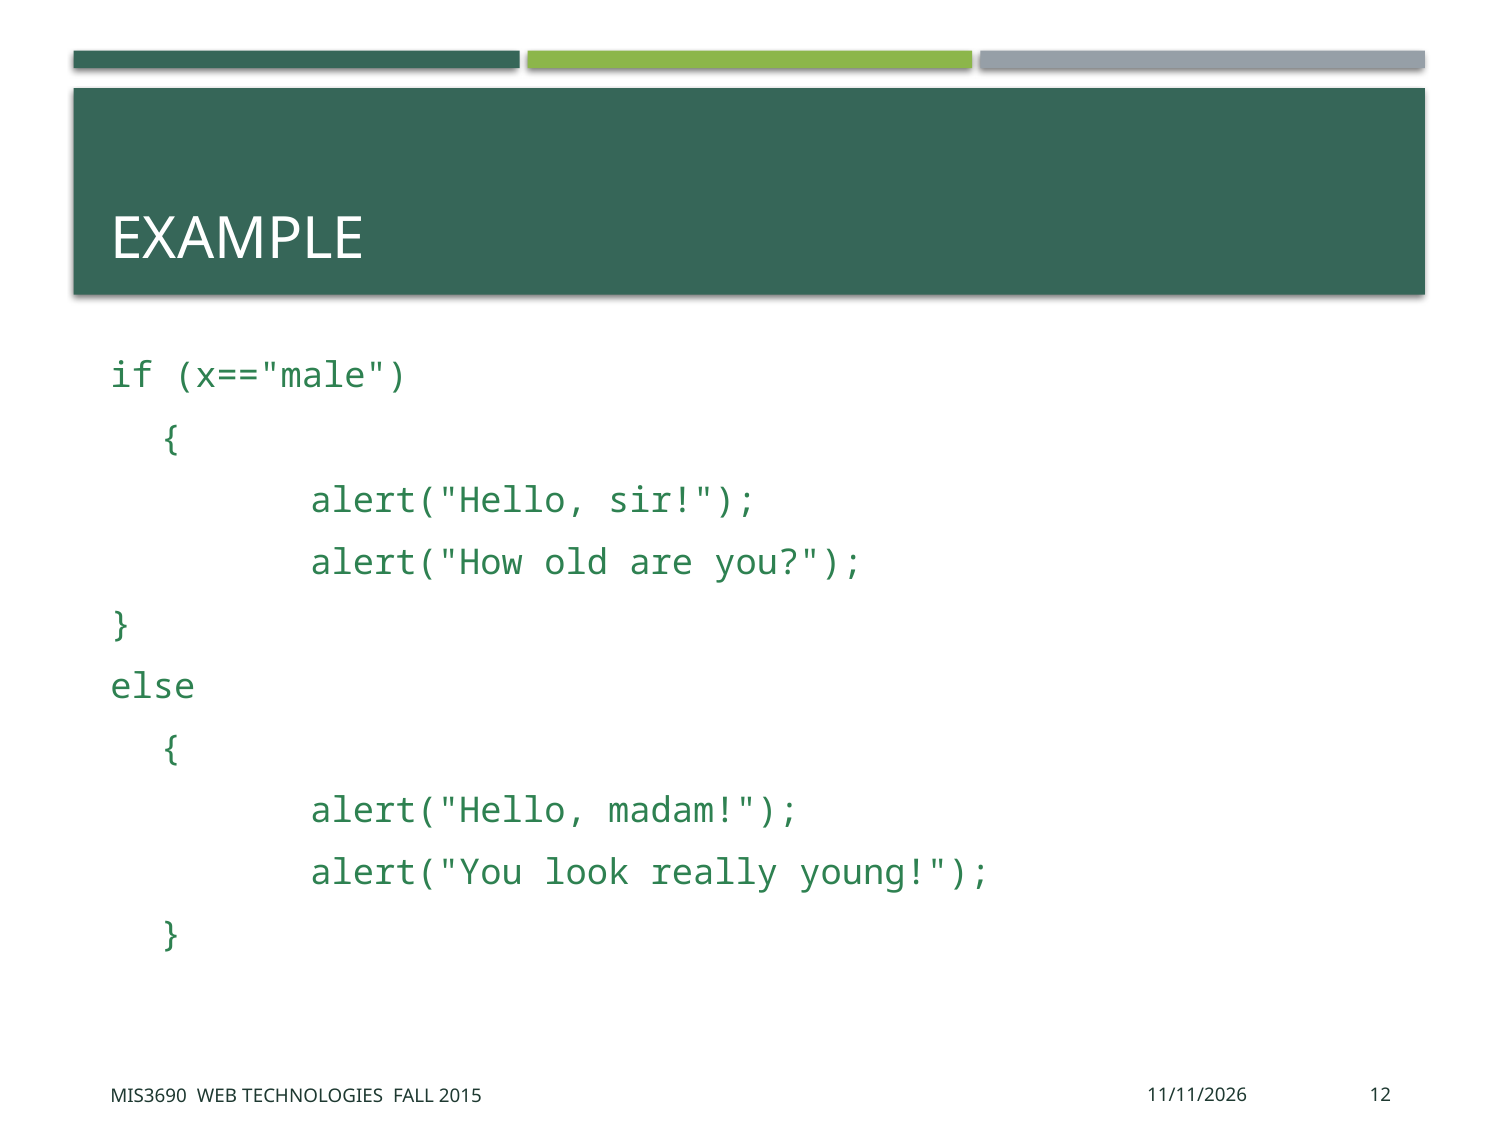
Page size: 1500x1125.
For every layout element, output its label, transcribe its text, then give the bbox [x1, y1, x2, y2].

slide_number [911, 1065, 1262, 1125]
list if (x=="male") { alert("Hello, sir!"); alert("How old are you?"); } else { alert("Hello, madam!"); alert("You look really young!"); } [95, 344, 1406, 1038]
slide_number 12 [1279, 1065, 1406, 1125]
footer MIS3690 Web Technologies Fall 2015 [95, 1064, 895, 1125]
title Example [95, 99, 1406, 278]
